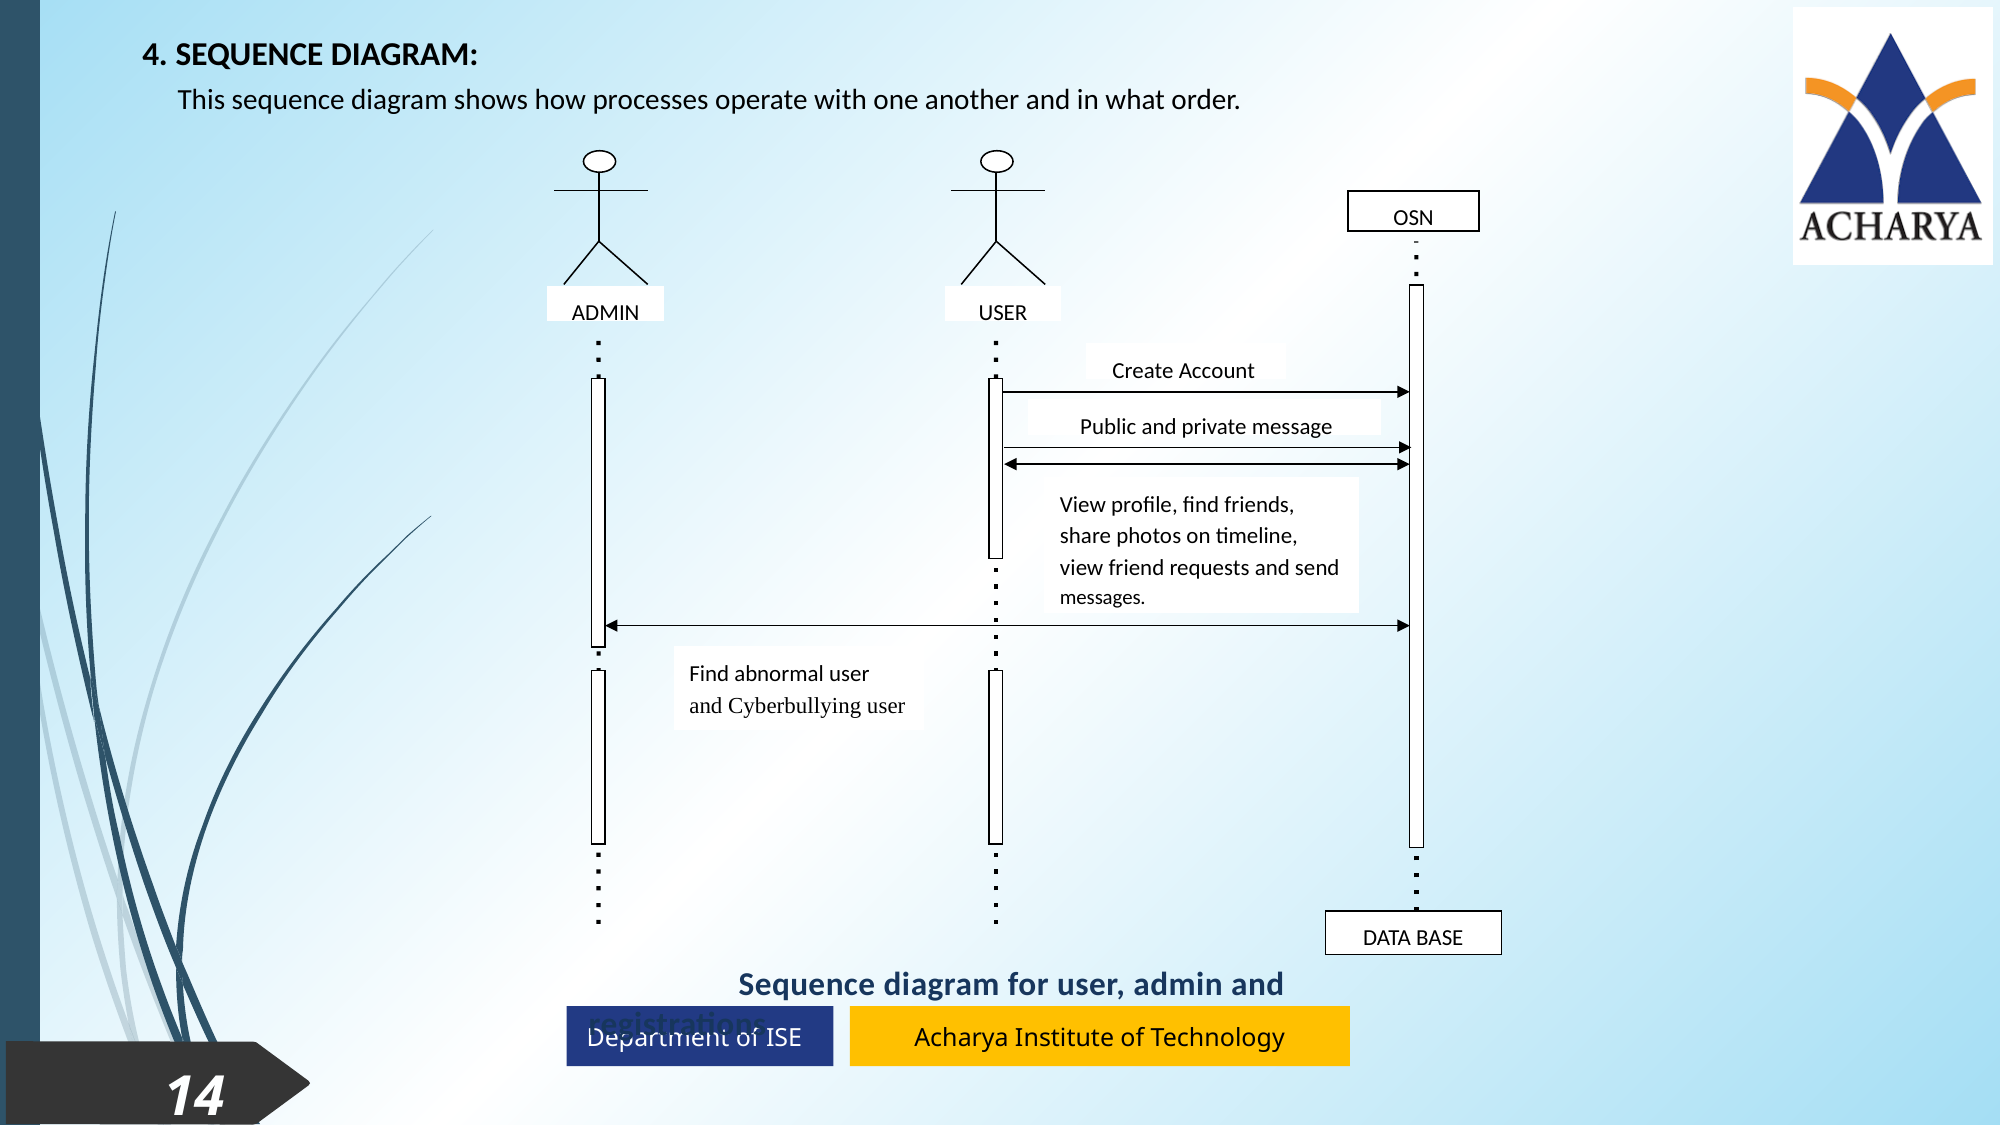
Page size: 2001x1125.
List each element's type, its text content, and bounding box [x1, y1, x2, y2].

picture [1793, 7, 1993, 265]
text_box 4. SEQUENCE DIAGRAM: [127, 18, 615, 83]
text_box 14 [111, 1052, 240, 1113]
text_box This sequence diagram shows how processes operate with one another and in what order. [162, 67, 1599, 132]
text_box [547, 150, 1502, 955]
text_box Sequence diagram for user, admin and registrations [573, 963, 1384, 1010]
